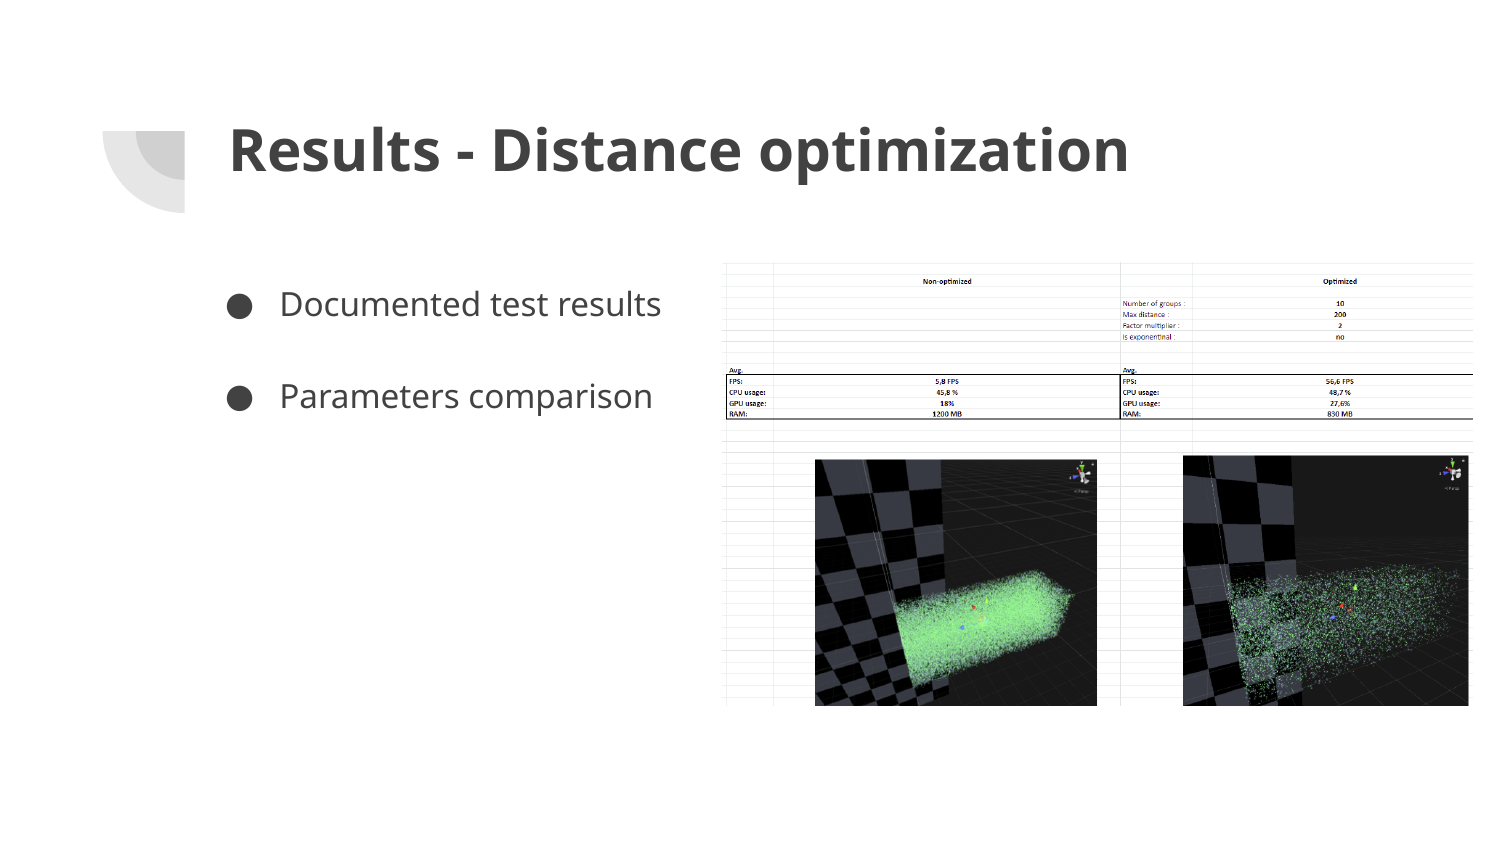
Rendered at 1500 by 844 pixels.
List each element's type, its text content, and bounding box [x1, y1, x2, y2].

picture [721, 261, 1473, 706]
list Documented test results Parameters comparison [189, 262, 719, 680]
title Results - Distance optimization [213, 98, 1368, 262]
